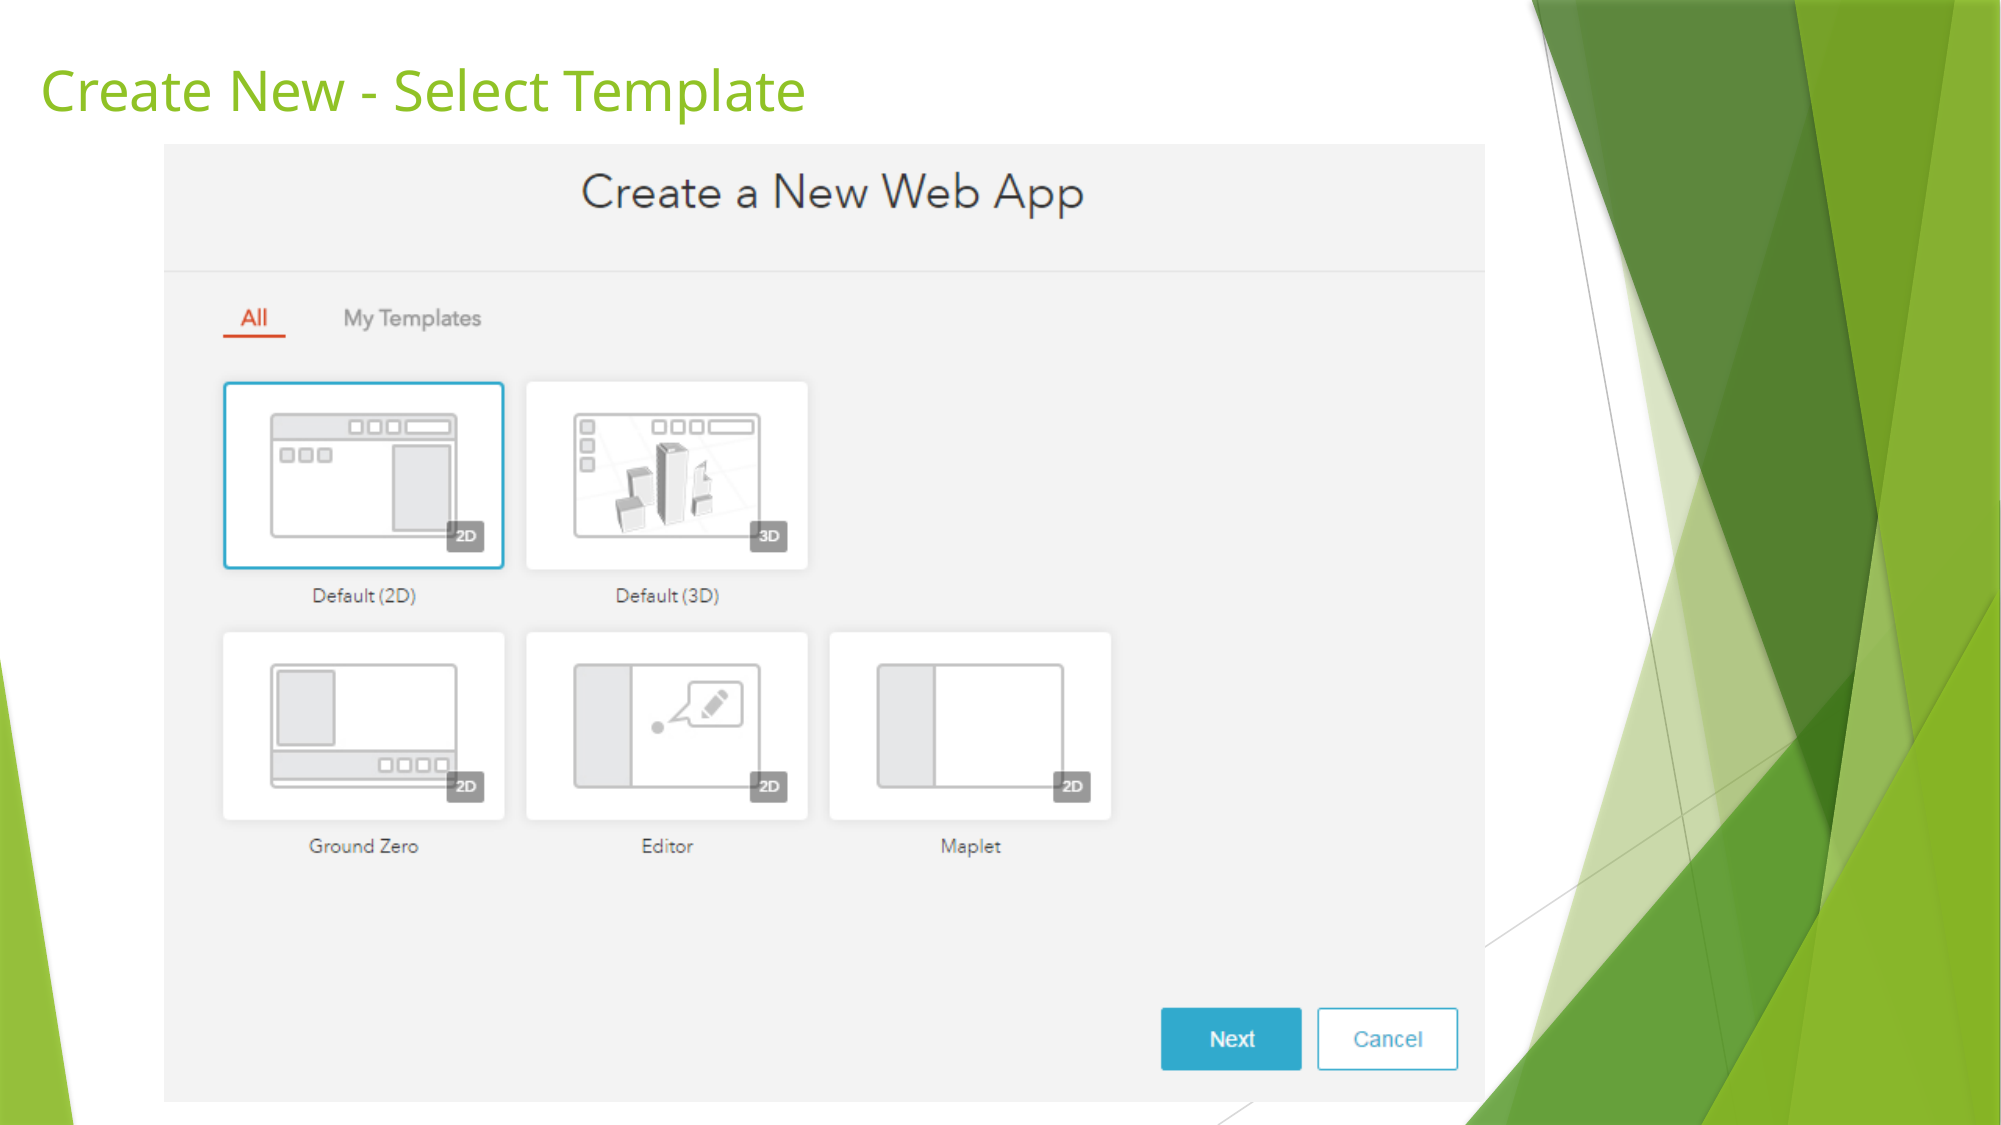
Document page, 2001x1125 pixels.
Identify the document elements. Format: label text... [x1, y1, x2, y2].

title Create New - Select Template [25, 47, 1532, 196]
picture [163, 144, 1485, 1102]
